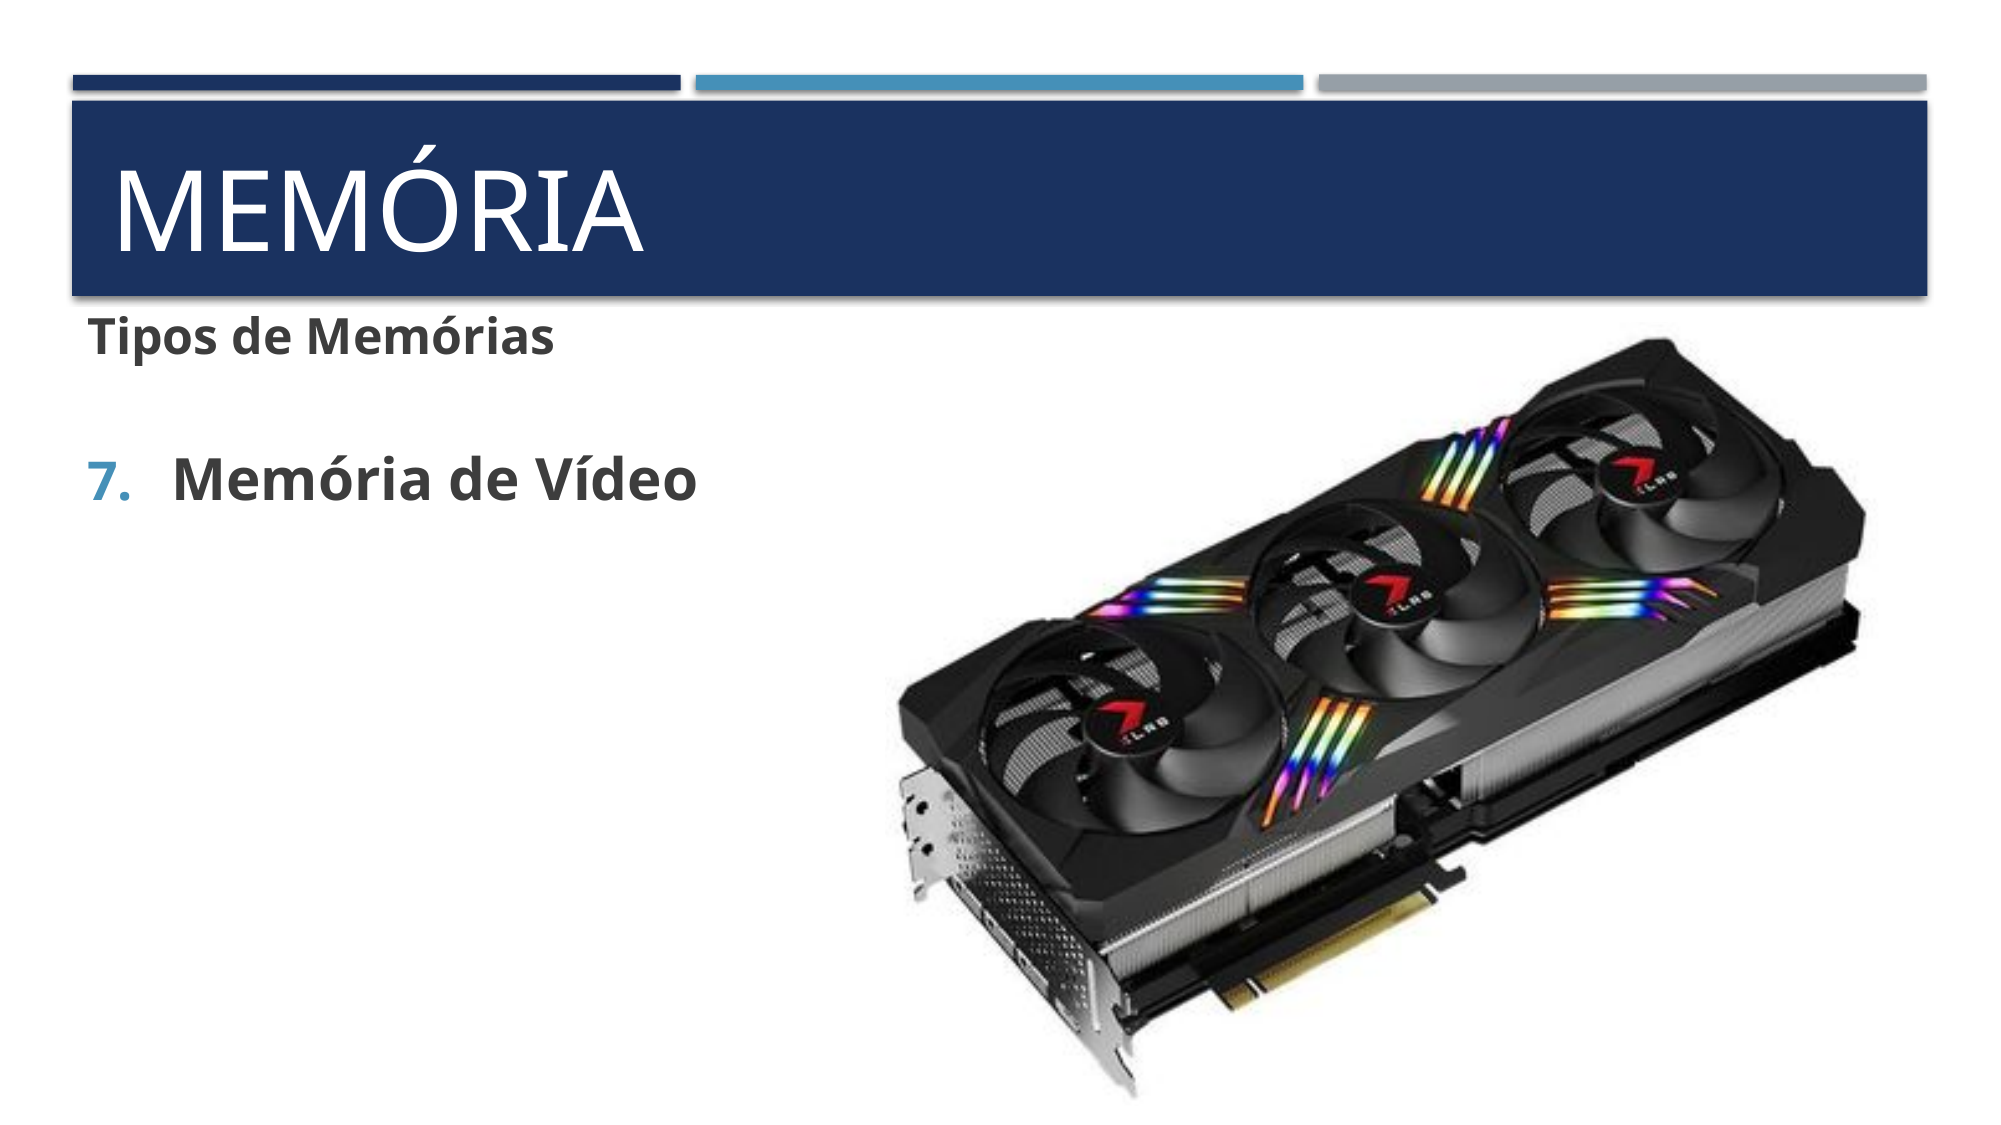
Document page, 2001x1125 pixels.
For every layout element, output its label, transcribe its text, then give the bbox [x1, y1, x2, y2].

picture [884, 321, 1879, 1107]
list Tipos de Memórias Memória de Vídeo [72, 297, 721, 978]
title Memória [95, 115, 1905, 282]
